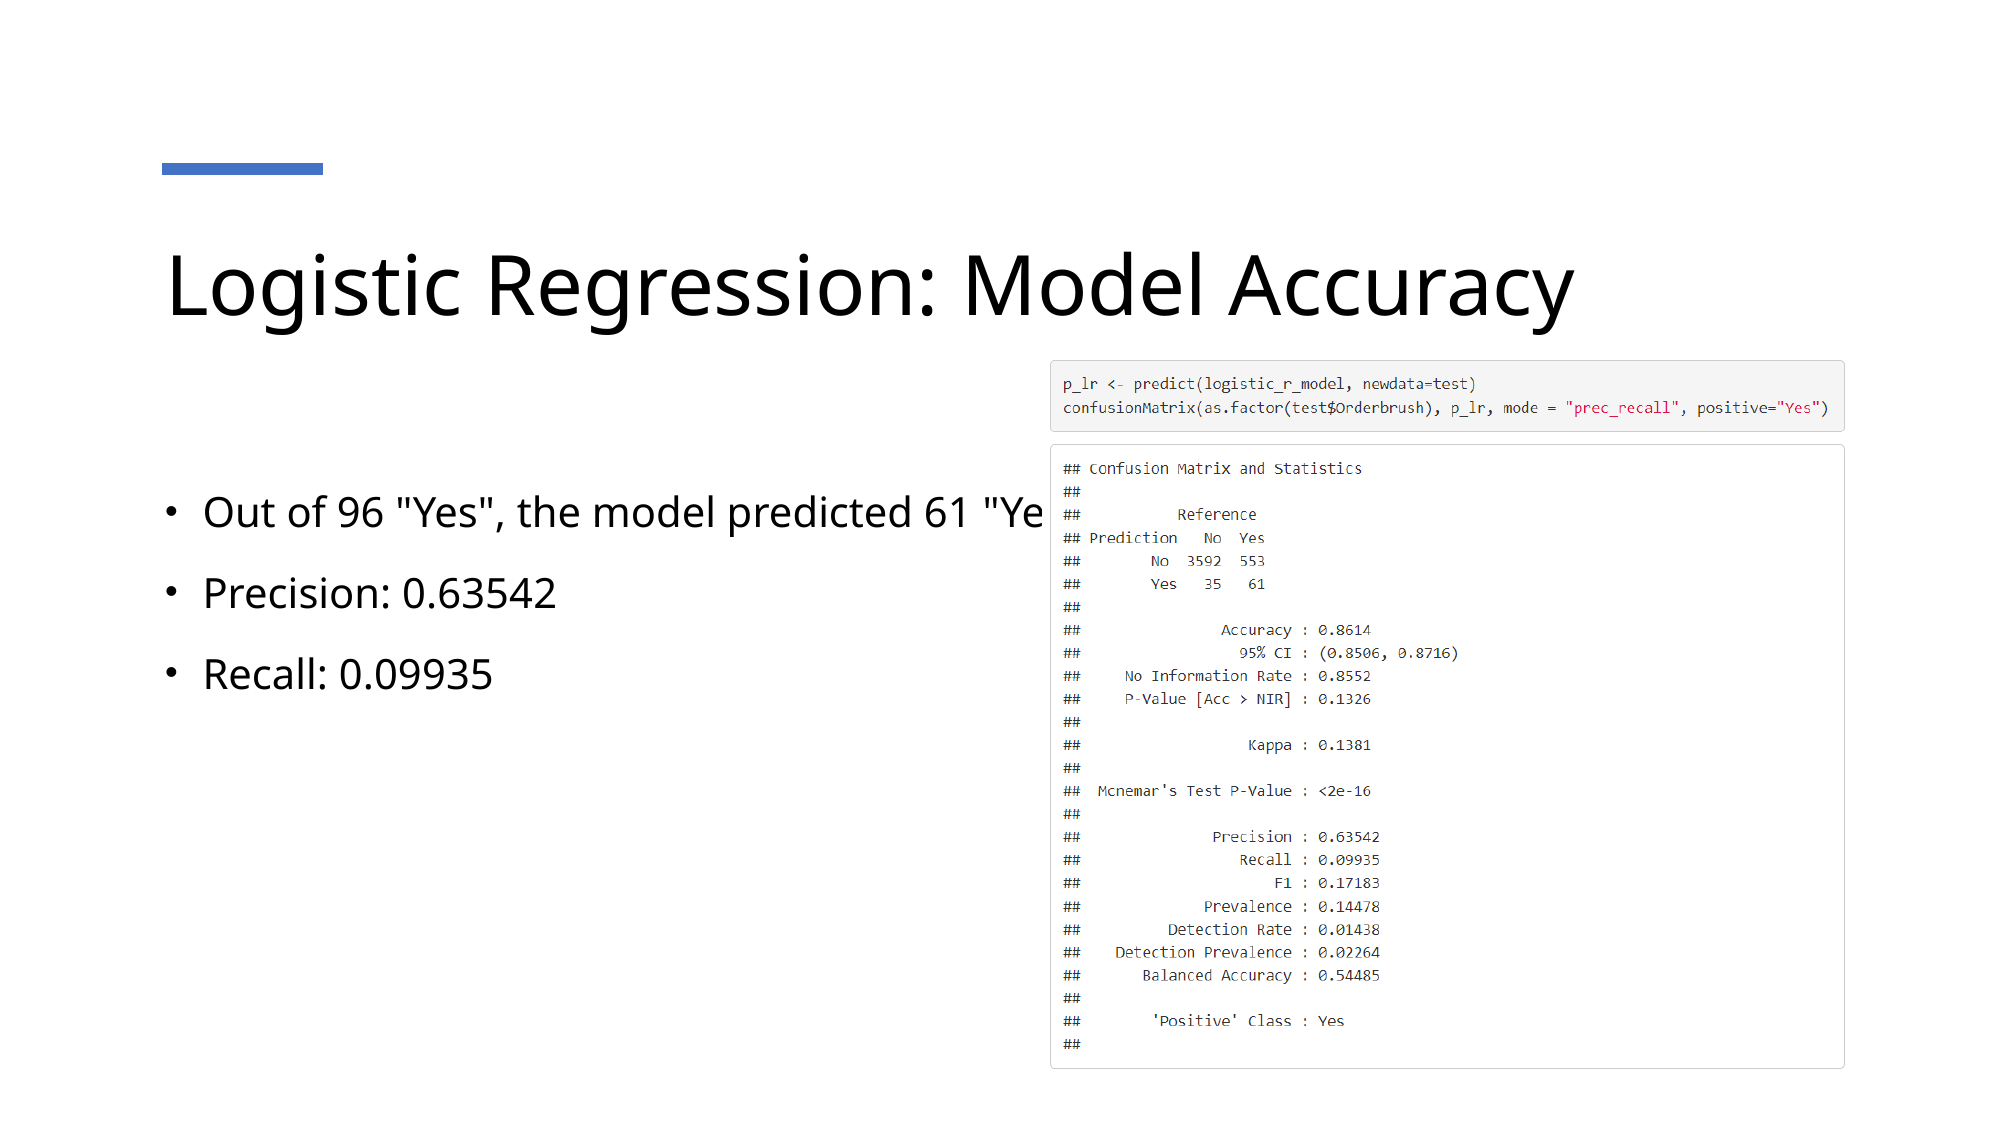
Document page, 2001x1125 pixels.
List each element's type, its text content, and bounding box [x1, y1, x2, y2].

list Out of 96 "Yes", the model predicted 61 "Yes". Precision: 0.63542 Recall: 0.09935 [150, 468, 1042, 975]
picture [1042, 352, 1852, 1070]
title Logistic Regression: Model Accuracy [150, 224, 1850, 441]
